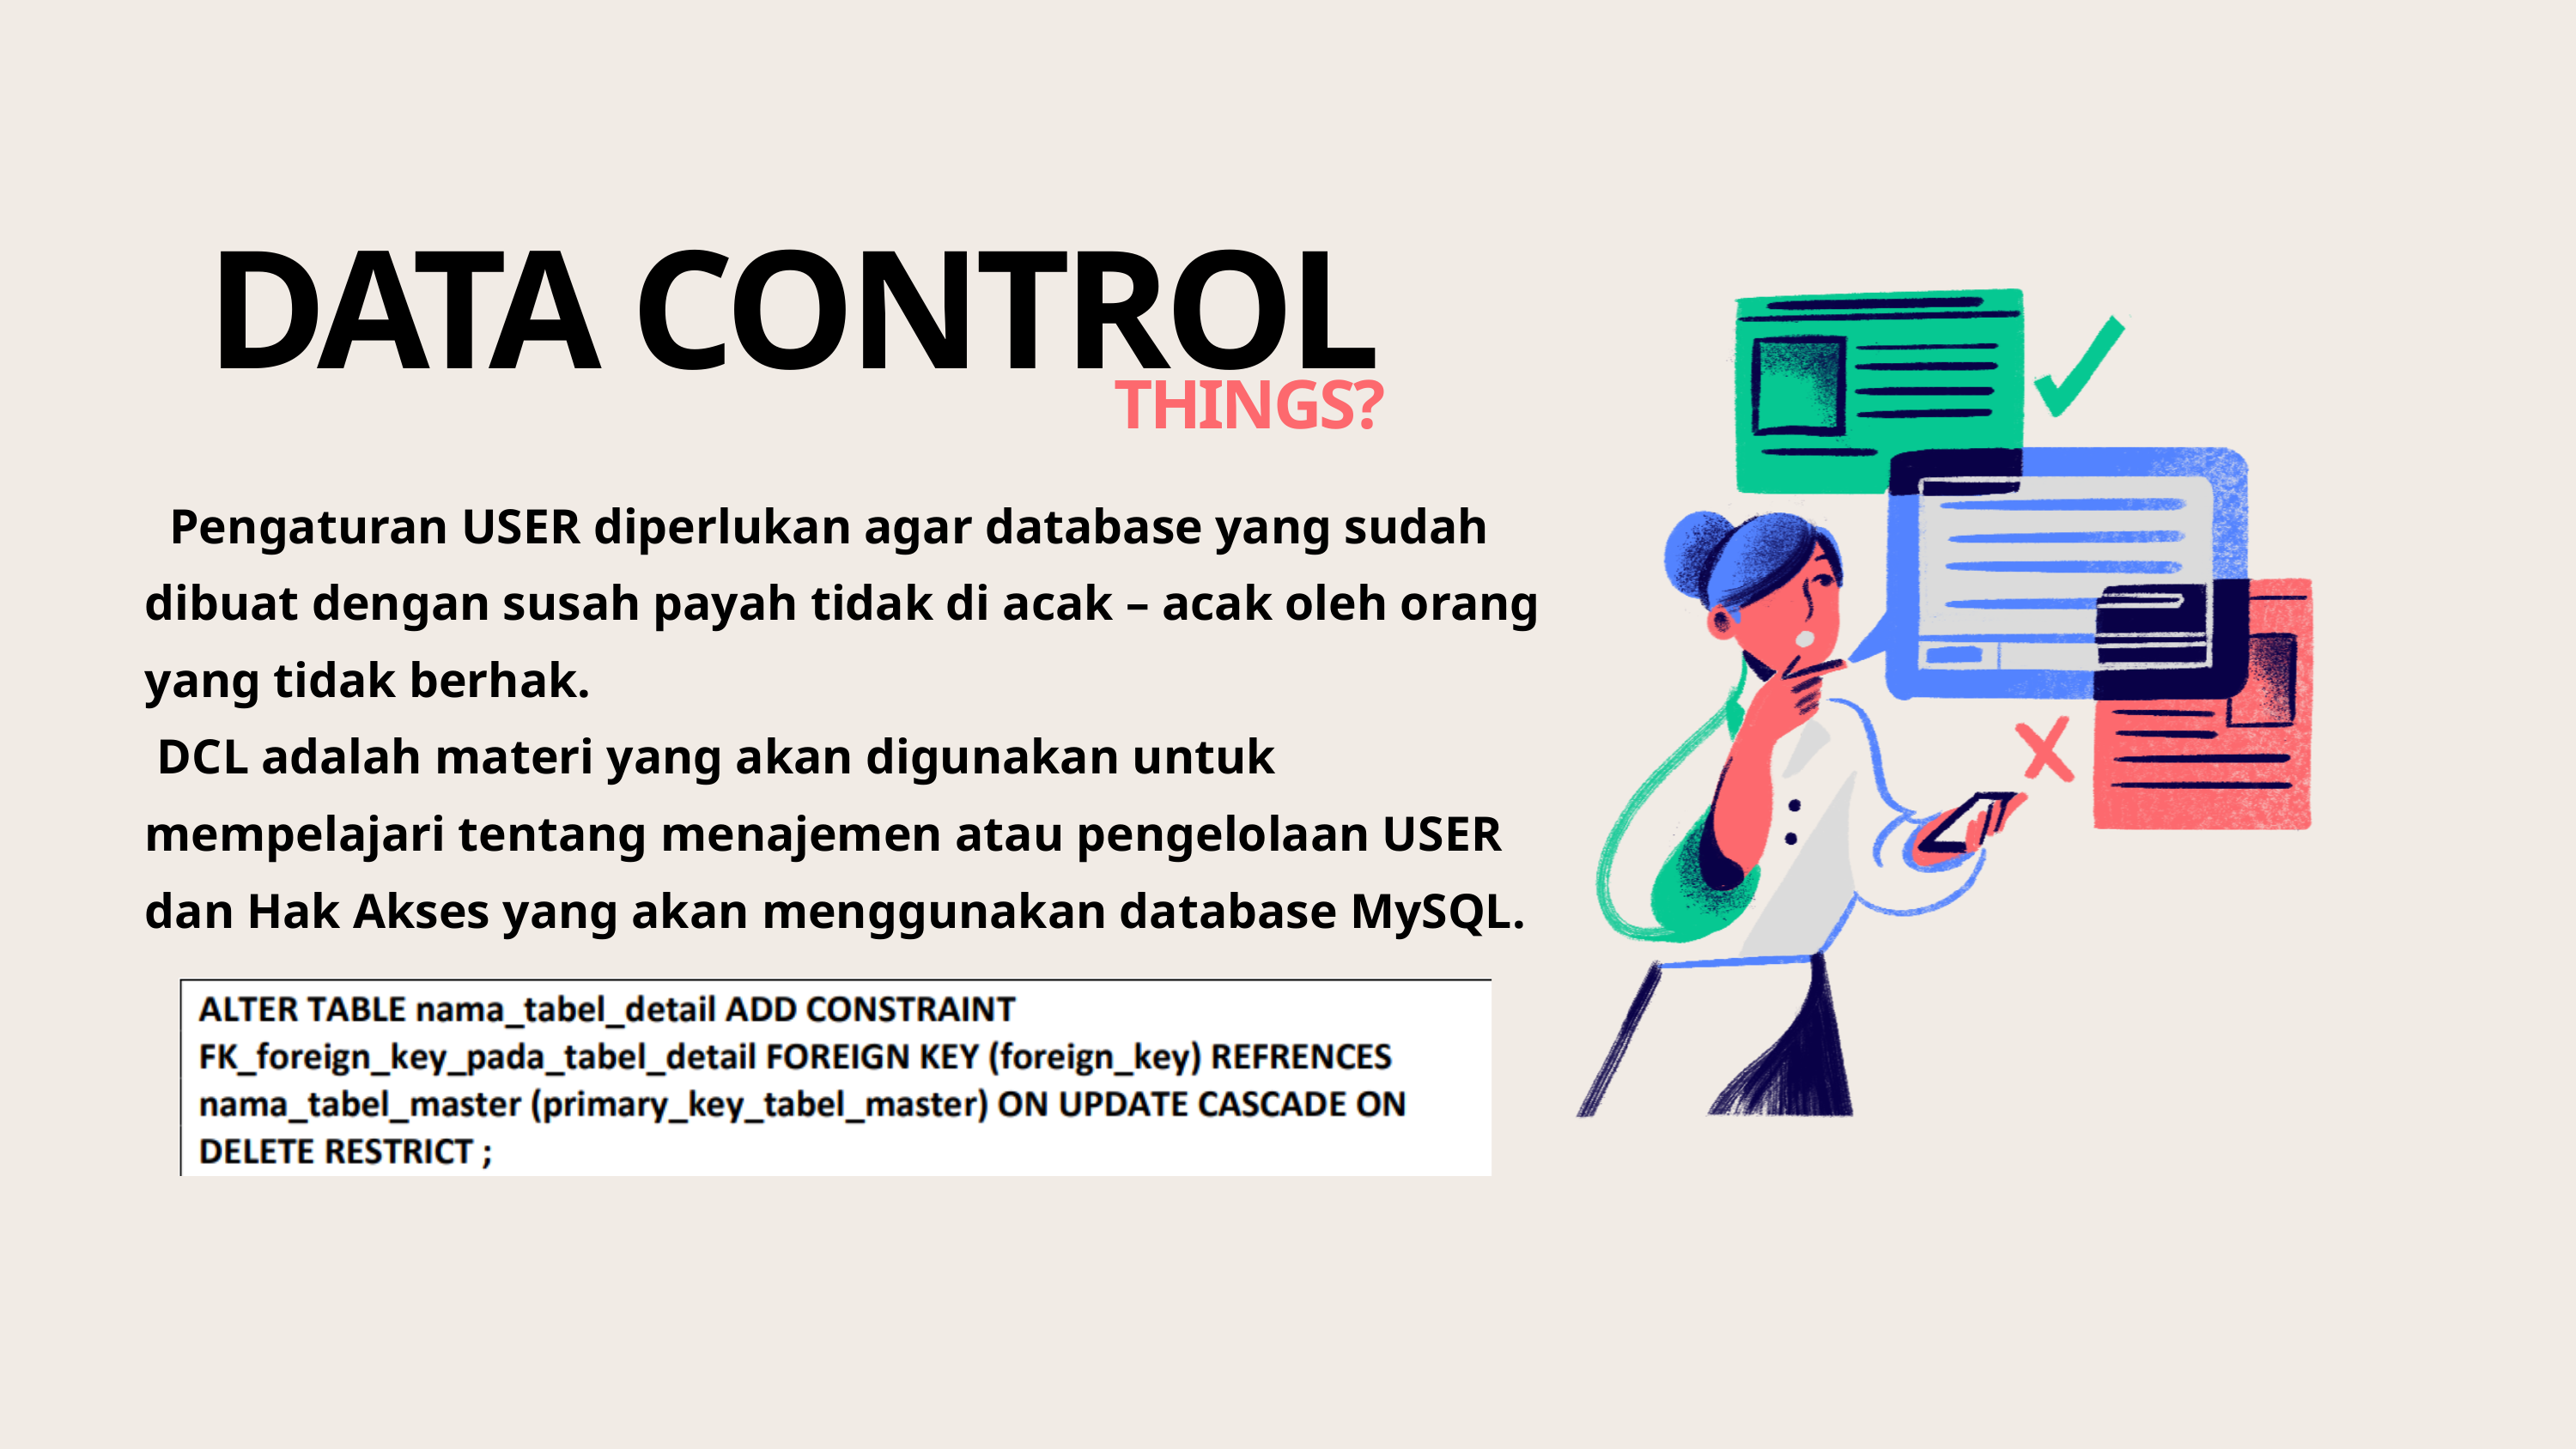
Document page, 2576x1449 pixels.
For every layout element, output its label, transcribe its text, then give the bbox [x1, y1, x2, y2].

text_box [1570, 286, 2322, 1132]
text_box [179, 978, 1492, 1176]
text_box THINGS? [932, 365, 1567, 442]
text_box Pengaturan USER diperlukan agar database yang sudah dibuat dengan susah payah tidak di acak – acak oleh orang yang tidak berhak. DCL adalah materi yang akan digunakan untuk mempelajari tentang menajemen atau pengelolaan USER dan Hak Akses yang akan menggunakan database MySQL. [144, 476, 1568, 937]
text_box DATA CONTROL [21, 215, 1568, 402]
